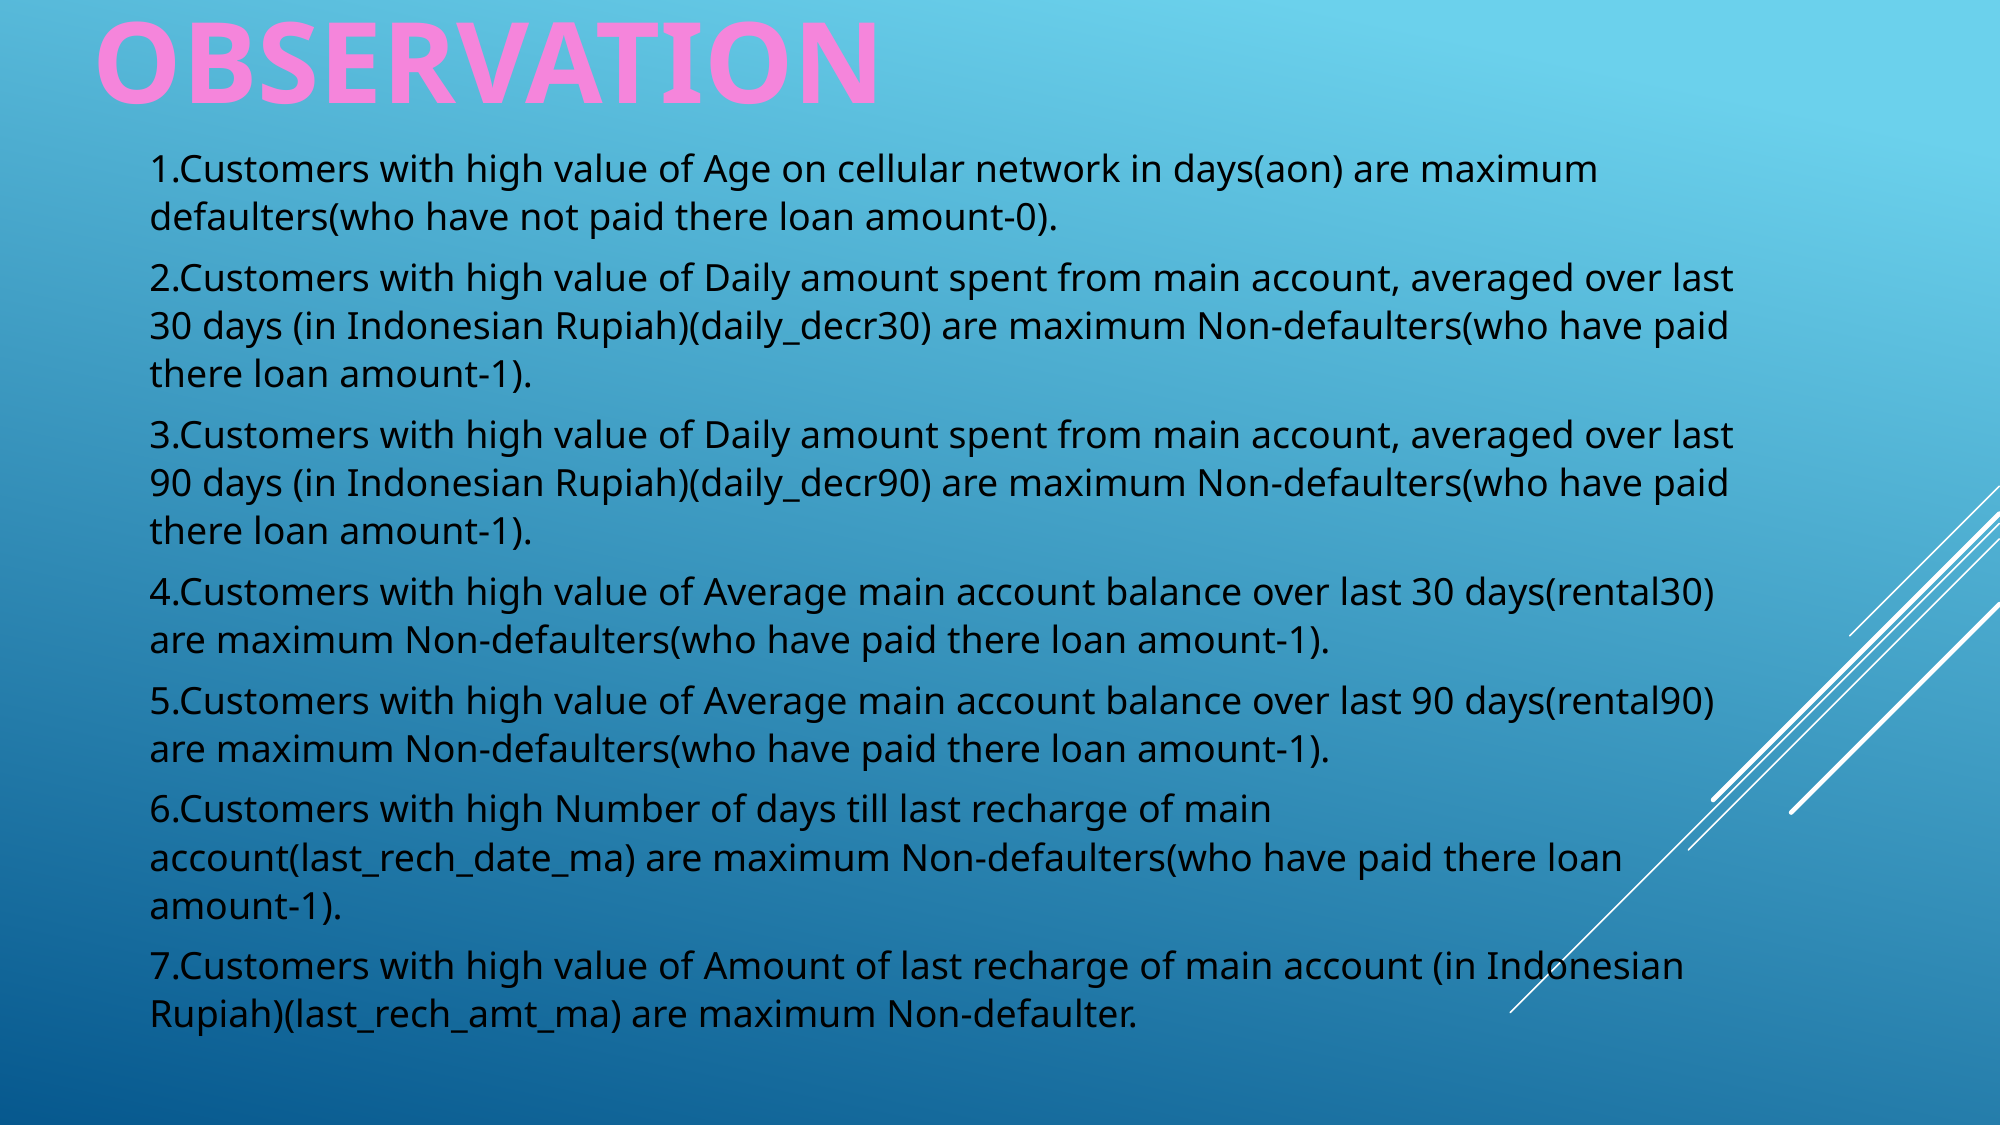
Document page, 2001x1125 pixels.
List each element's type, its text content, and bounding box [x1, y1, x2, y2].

text_box OBSERVATION [77, 0, 901, 134]
text_box 1.Customers with high value of Age on cellular network in days(aon) are maximum defaulters(who have not paid there loan amount-0). 2.Customers with high value of Daily amount spent from main account, averaged over last 30 days (in Indonesian Rupiah)(daily_decr30) are maximum Non-defaulters(who have paid there loan amount-1). 3.Customers with high value of Daily amount spent from main account, averaged over last 90 days (in Indonesian Rupiah)(daily_decr90) are maximum Non-defaulters(who have paid there loan amount-1). 4.Customers with high value of Average main account balance over last 30 days(rental30) are maximum Non-defaulters(who have paid there loan amount-1). 5.Customers with high value of Average main account balance over last 90 days(rental90) are maximum Non-defaulters(who have paid there loan amount-1). 6.Customers with high Number of days till last recharge of main account(last_rech_date_ma) are maximum Non-defaulters(who have paid there loan amount-1). 7.Customers with high value of Amount of last recharge of main account (in Indonesian Rupiah)(last_rech_amt_ma) are maximum Non-defaulter. [134, 134, 1770, 1095]
